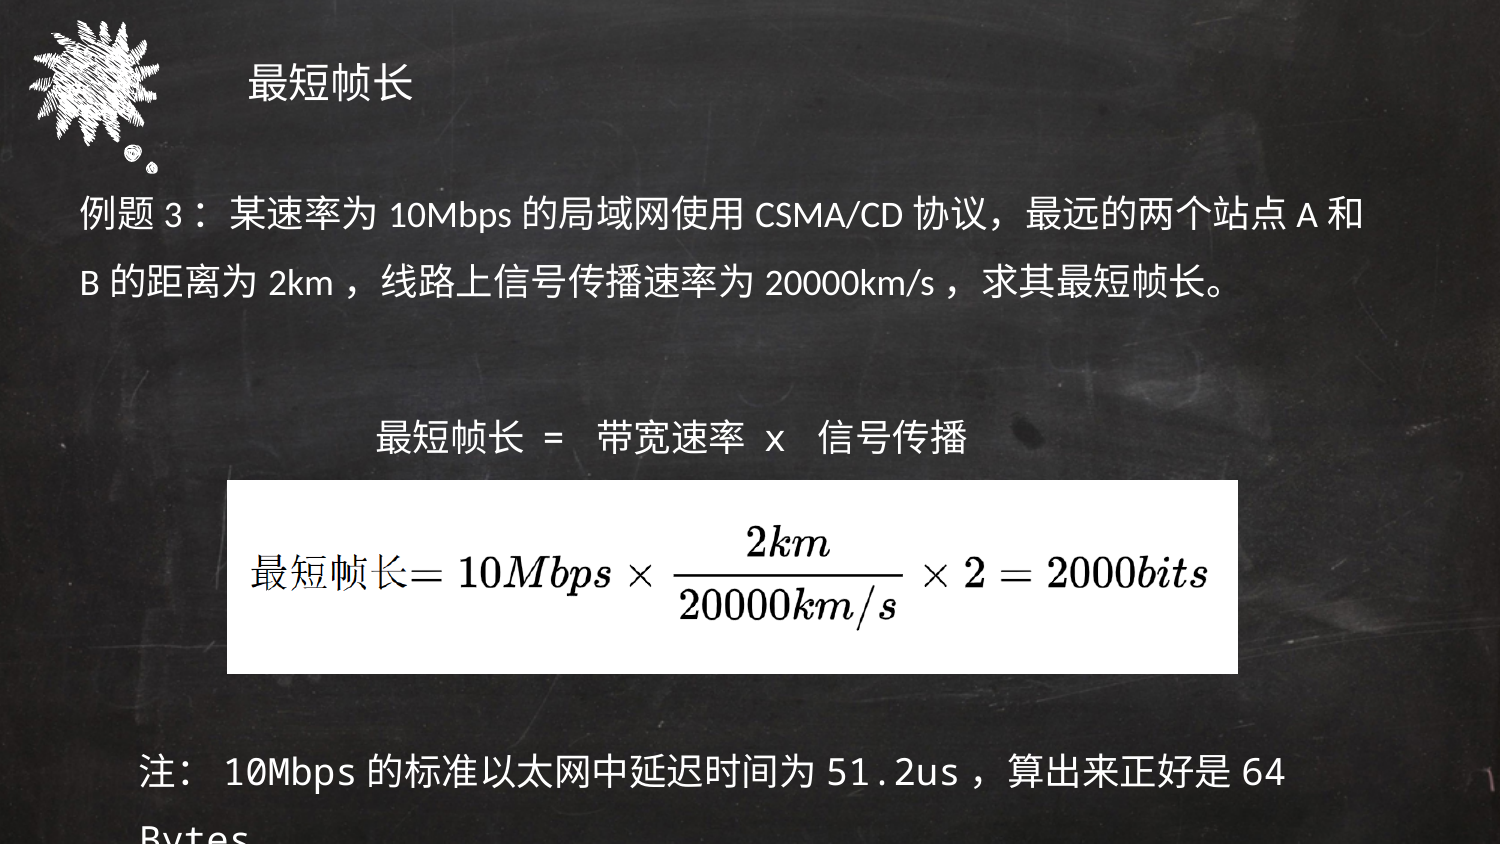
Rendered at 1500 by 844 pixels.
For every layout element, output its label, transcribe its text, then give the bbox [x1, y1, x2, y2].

text_box 注：10Mbps的标准以太网中延迟时间为51.2us，算出来正好是64 Bytes [124, 718, 1377, 844]
text_box 例题3：某速率为10Mbps的局域网使用CSMA/CD协议，最远的两个站点A和B的距离为2km，线路上信号传播速率为20000km/s，求其最短帧长。 [64, 160, 1400, 311]
text_box 最短帧长 = 带宽速率 x 信号传播时间 [360, 383, 1010, 479]
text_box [29, 19, 503, 174]
picture [0, 0, 1500, 844]
